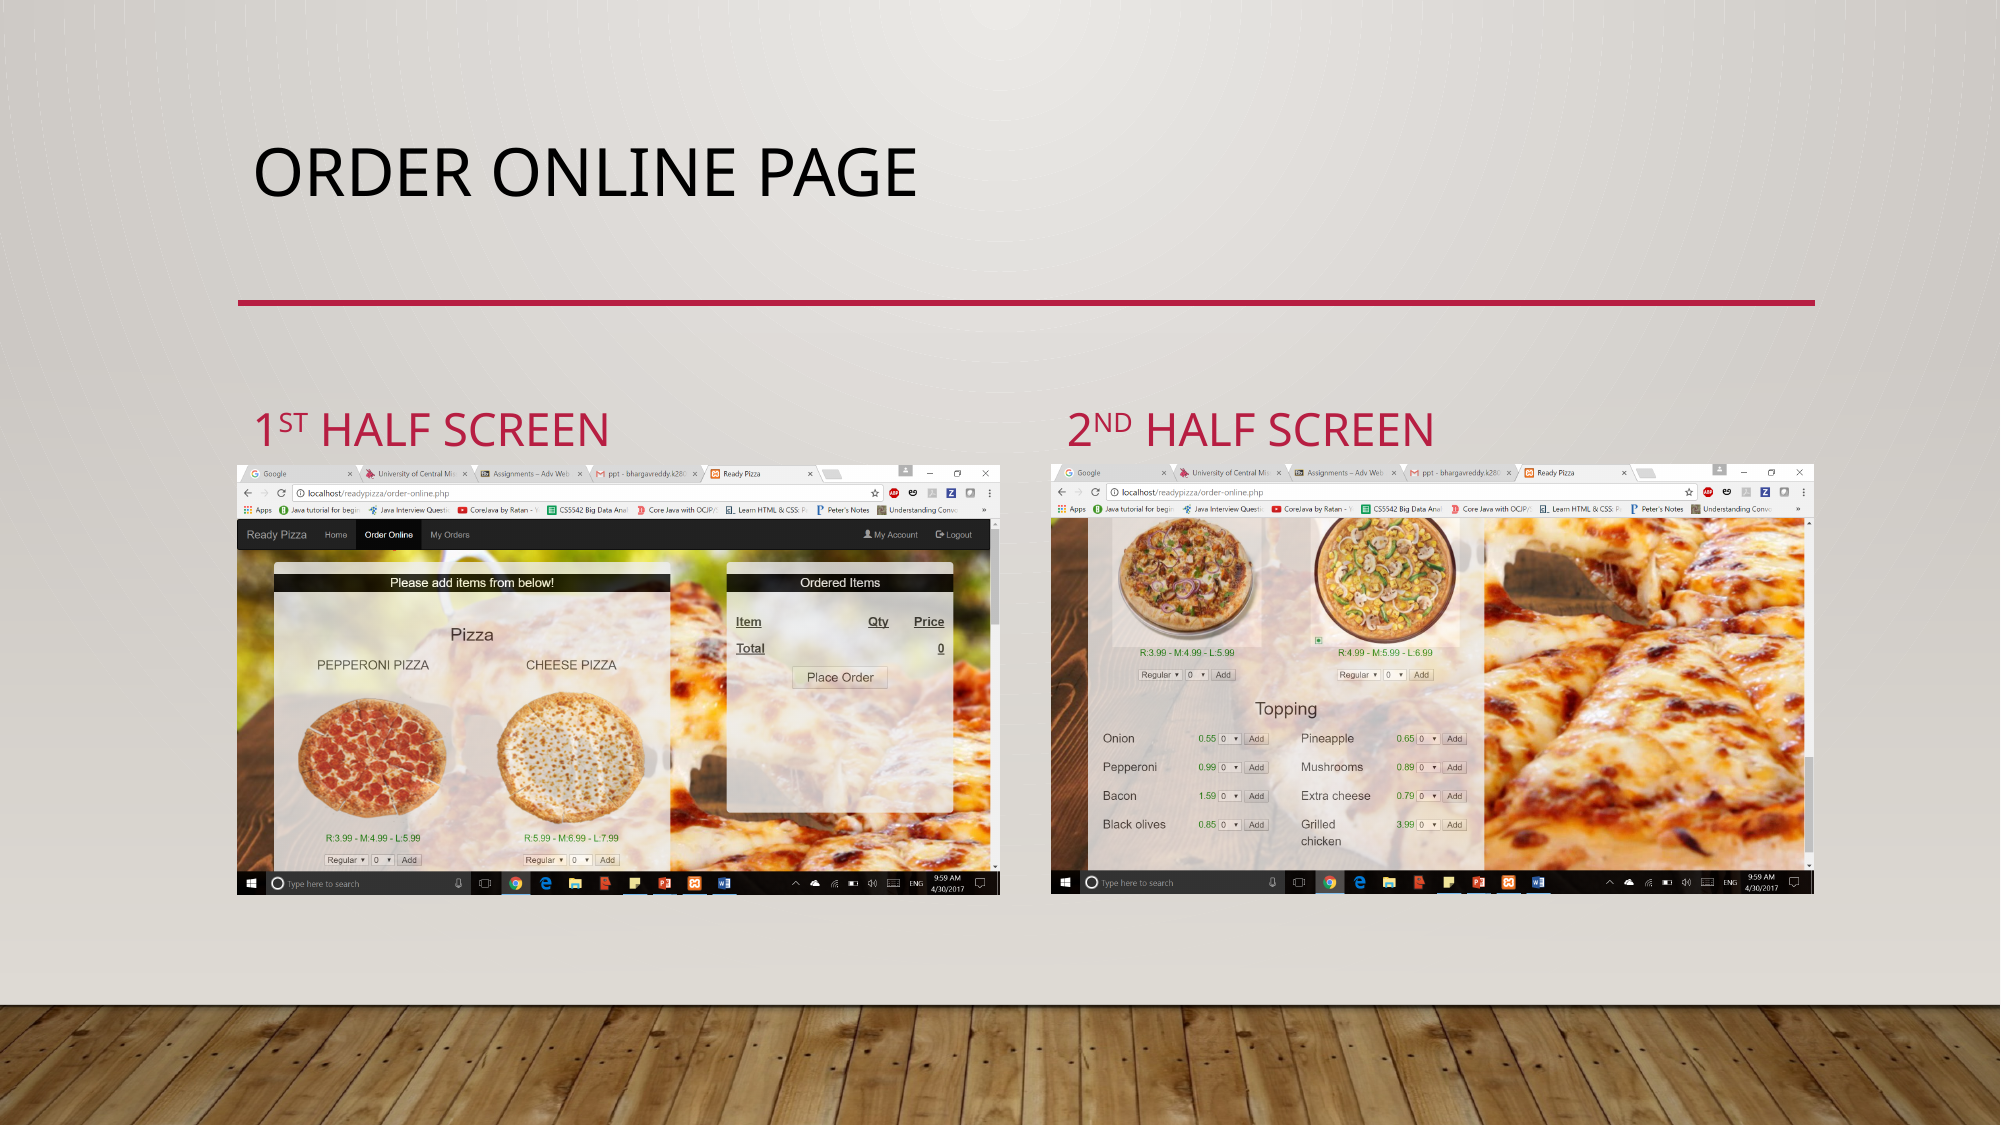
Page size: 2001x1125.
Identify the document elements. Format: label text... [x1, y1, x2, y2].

list 1ST HALF SCREEN [237, 331, 1000, 463]
list 2ND HALF SCREEN [1051, 331, 1814, 464]
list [1051, 464, 1815, 894]
title ORDER ONLINE PAGE [237, 131, 1814, 306]
picture [0, 1005, 2000, 1125]
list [237, 465, 1000, 895]
